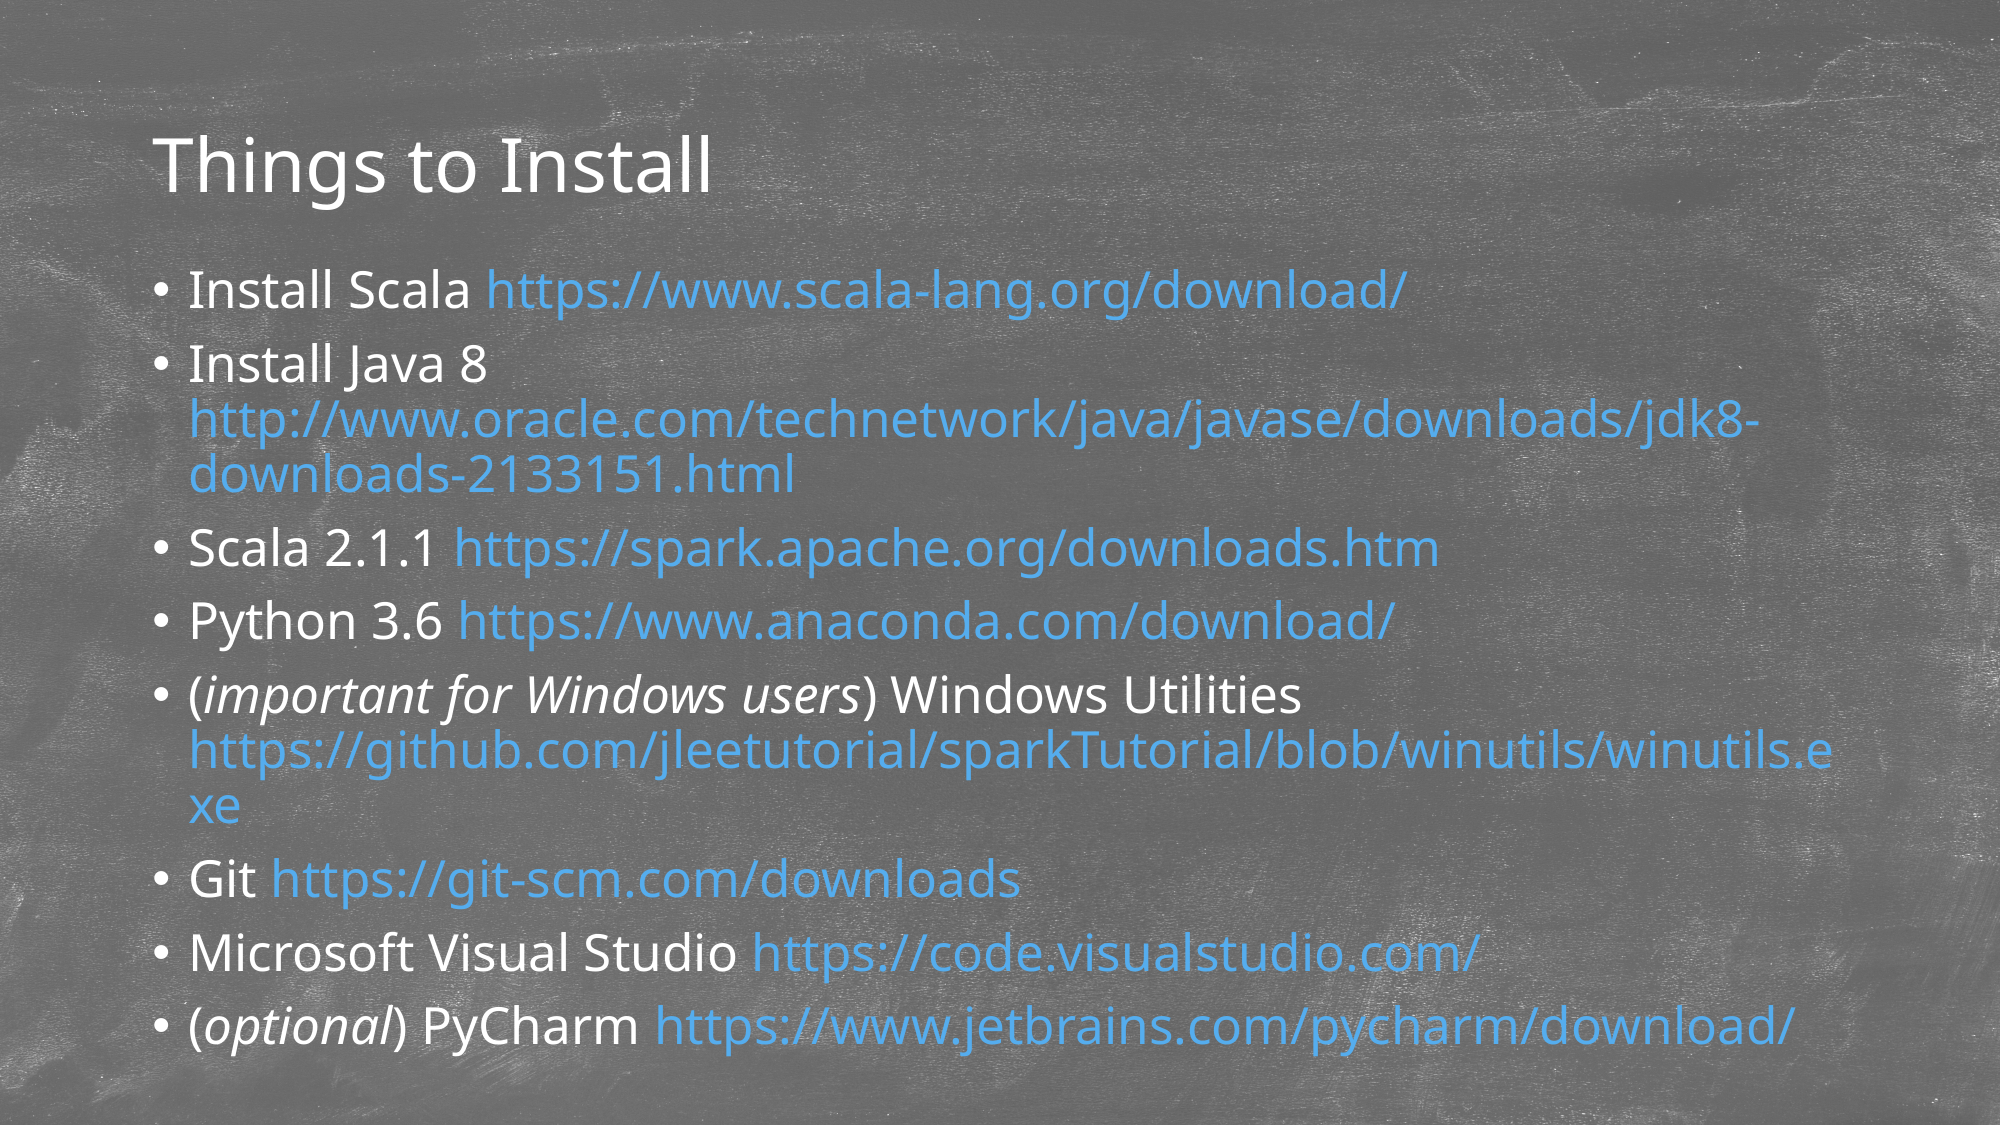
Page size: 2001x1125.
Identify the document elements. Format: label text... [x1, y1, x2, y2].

title Things to Install [137, 59, 1863, 256]
list Install Scala https://www.scala-lang.org/download/ Install Java 8 http://www.oracle.com/technetwork/java/javase/downloads/jdk8-downloads-2133151.html Scala 2.1.1 https://spark.apache.org/downloads.htm Python 3.6 https://www.anaconda.com/download/ (important for Windows users) Windows Utilities https://github.com/jleetutorial/sparkTutorial/blob/winutils/winutils.exe Git https://git-scm.com/downloads Microsoft Visual Studio https://code.visualstudio.com/ (optional) PyCharm https://www.jetbrains.com/pycharm/download/ [137, 256, 1863, 1080]
